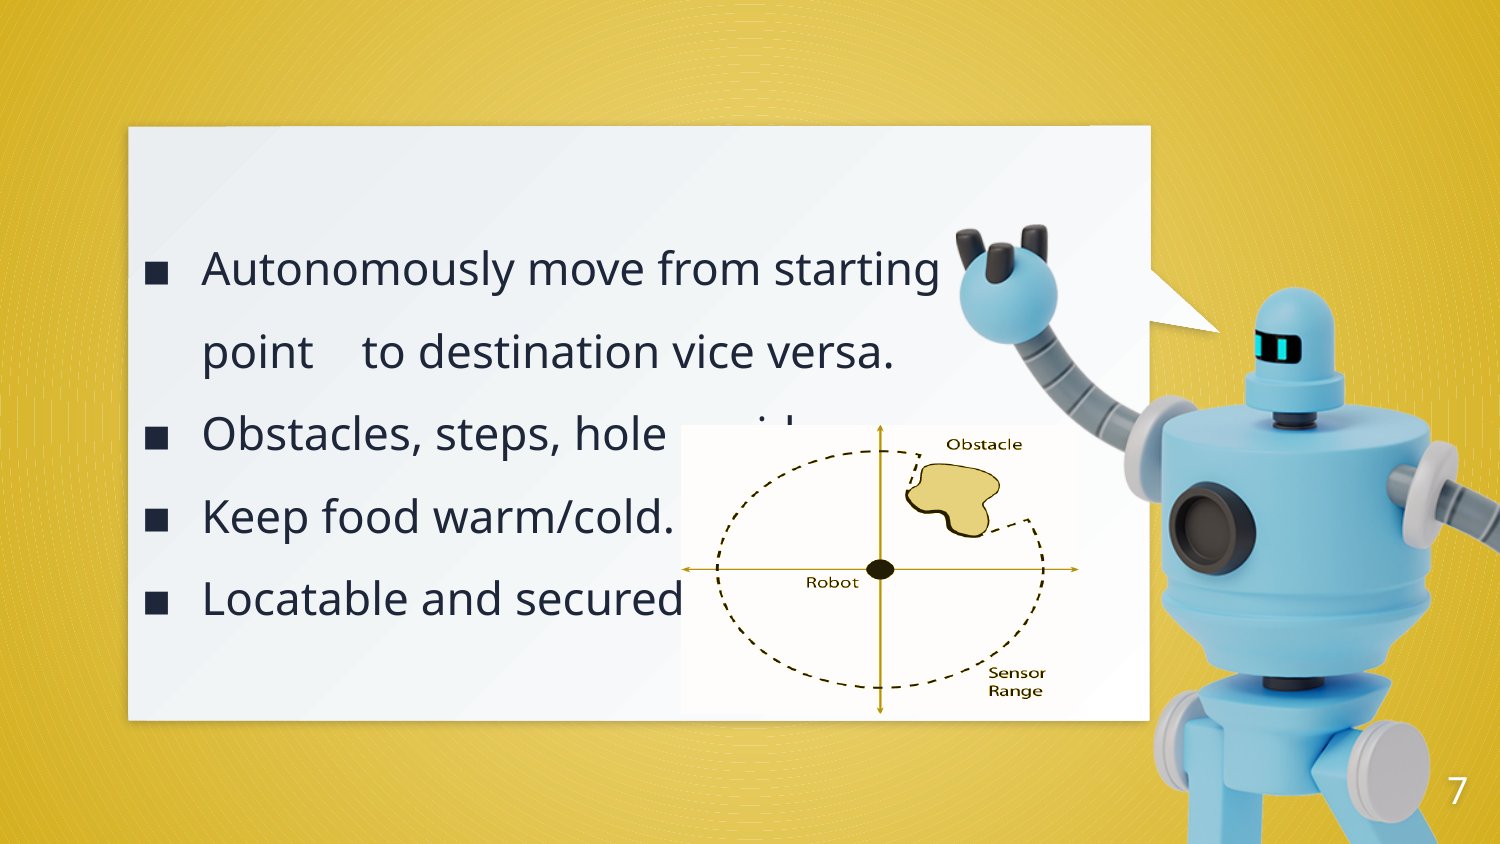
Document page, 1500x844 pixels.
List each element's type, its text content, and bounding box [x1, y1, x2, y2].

list Autonomously move from starting point to destination vice versa. Obstacles, steps, hole avoidance. Keep food warm/cold. Locatable and secured [126, 212, 1005, 729]
picture [681, 224, 1500, 844]
